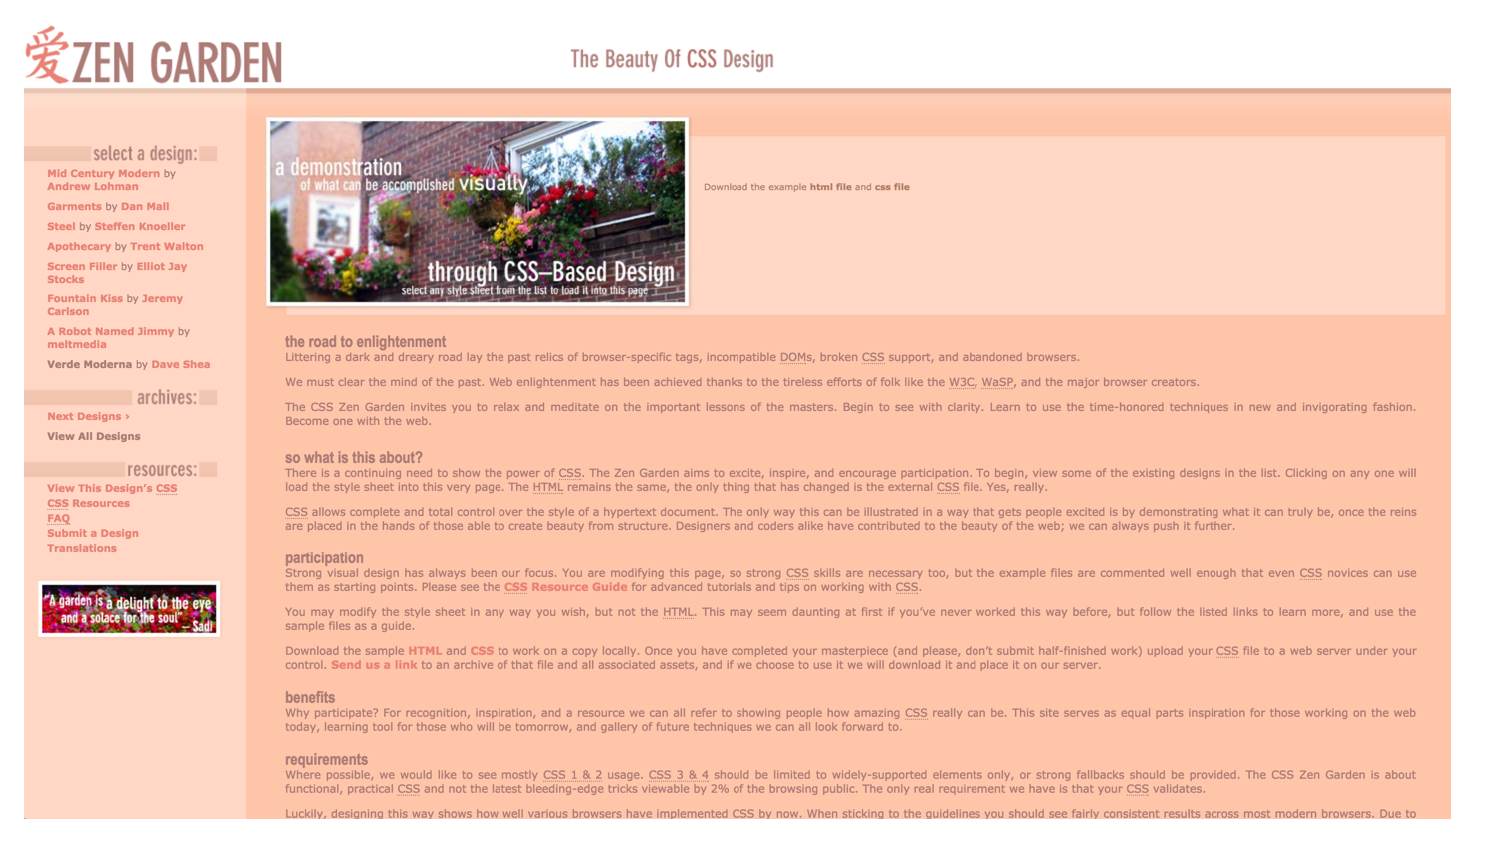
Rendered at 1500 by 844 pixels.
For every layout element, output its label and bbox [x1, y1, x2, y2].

picture [24, 24, 1451, 819]
